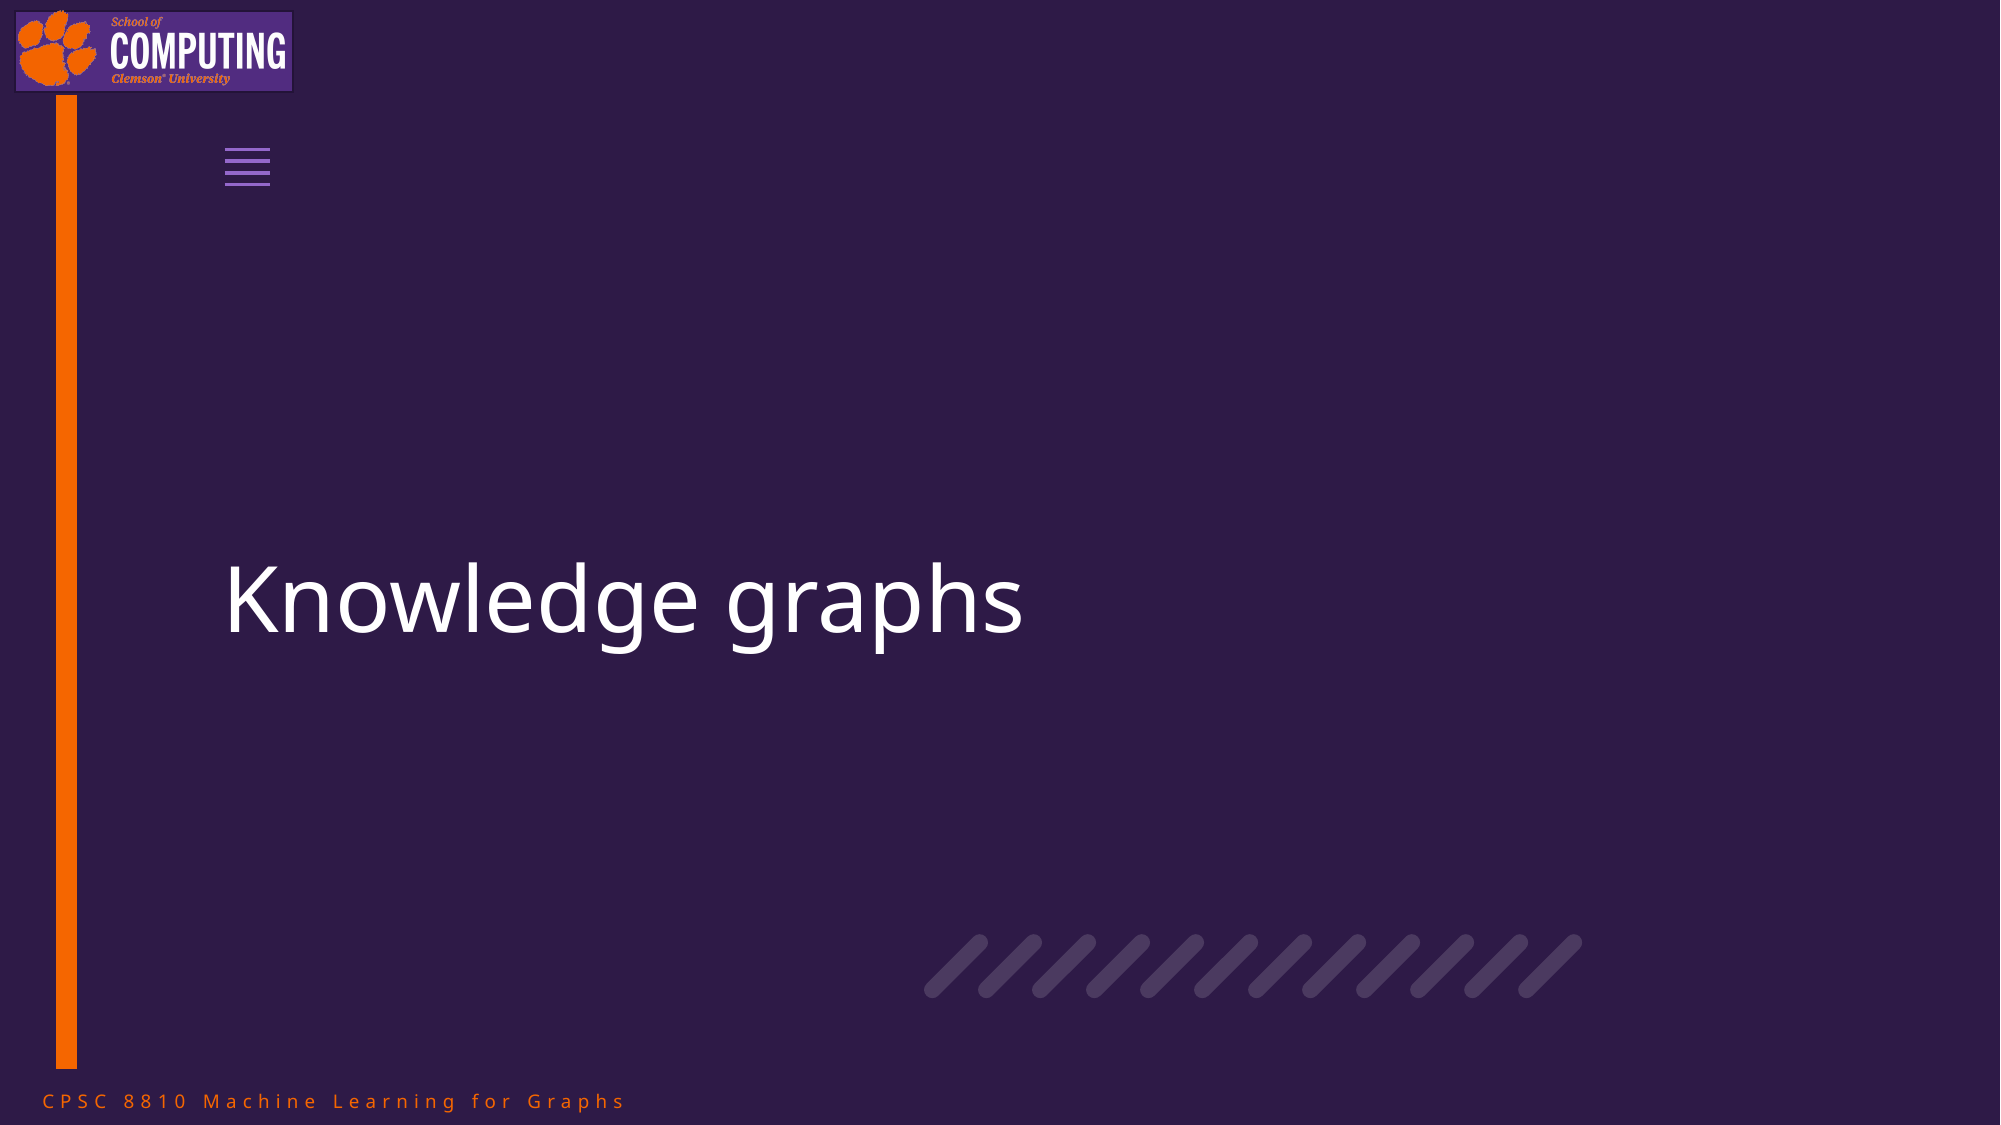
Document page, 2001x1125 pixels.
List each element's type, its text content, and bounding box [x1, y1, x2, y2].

title Knowledge graphs [222, 562, 1906, 652]
picture [18, 10, 285, 86]
